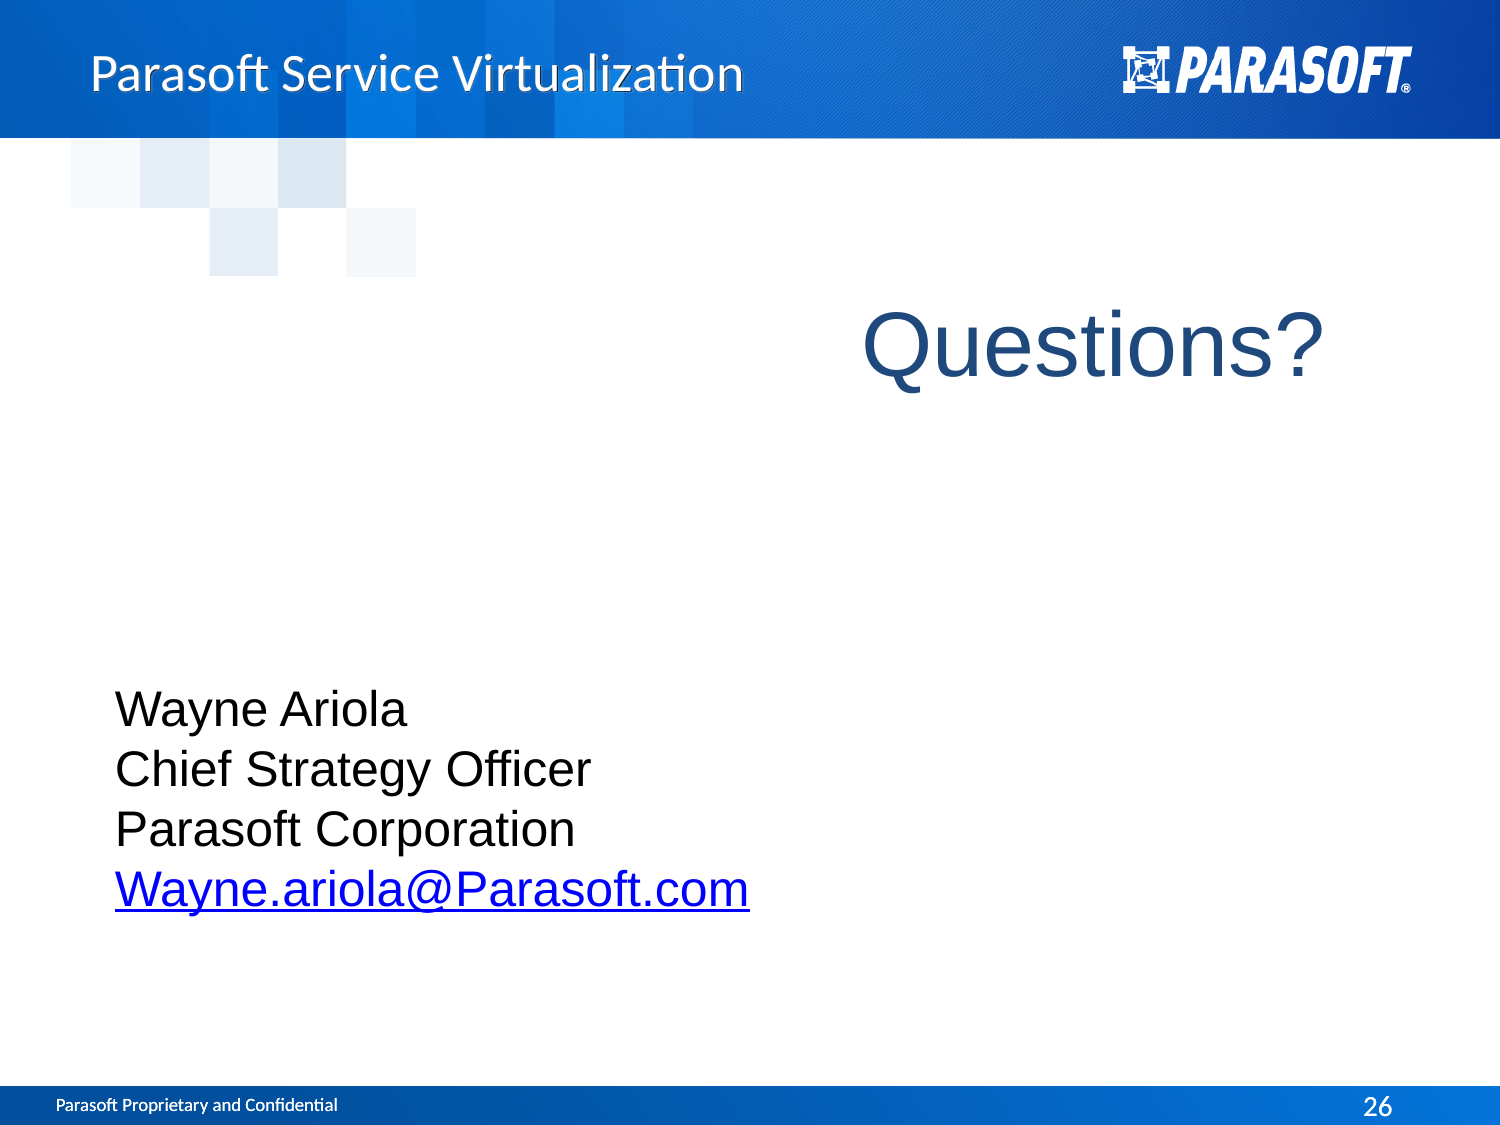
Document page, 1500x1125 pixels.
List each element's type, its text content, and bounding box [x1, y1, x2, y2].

text_box Questions? [230, 277, 1341, 403]
text_box Wayne Ariola Chief Strategy Officer Parasoft Corporation Wayne.ariola@Parasoft.com [100, 668, 1211, 984]
title Parasoft Service Virtualization [75, 0, 1075, 140]
picture [0, 0, 1500, 1125]
